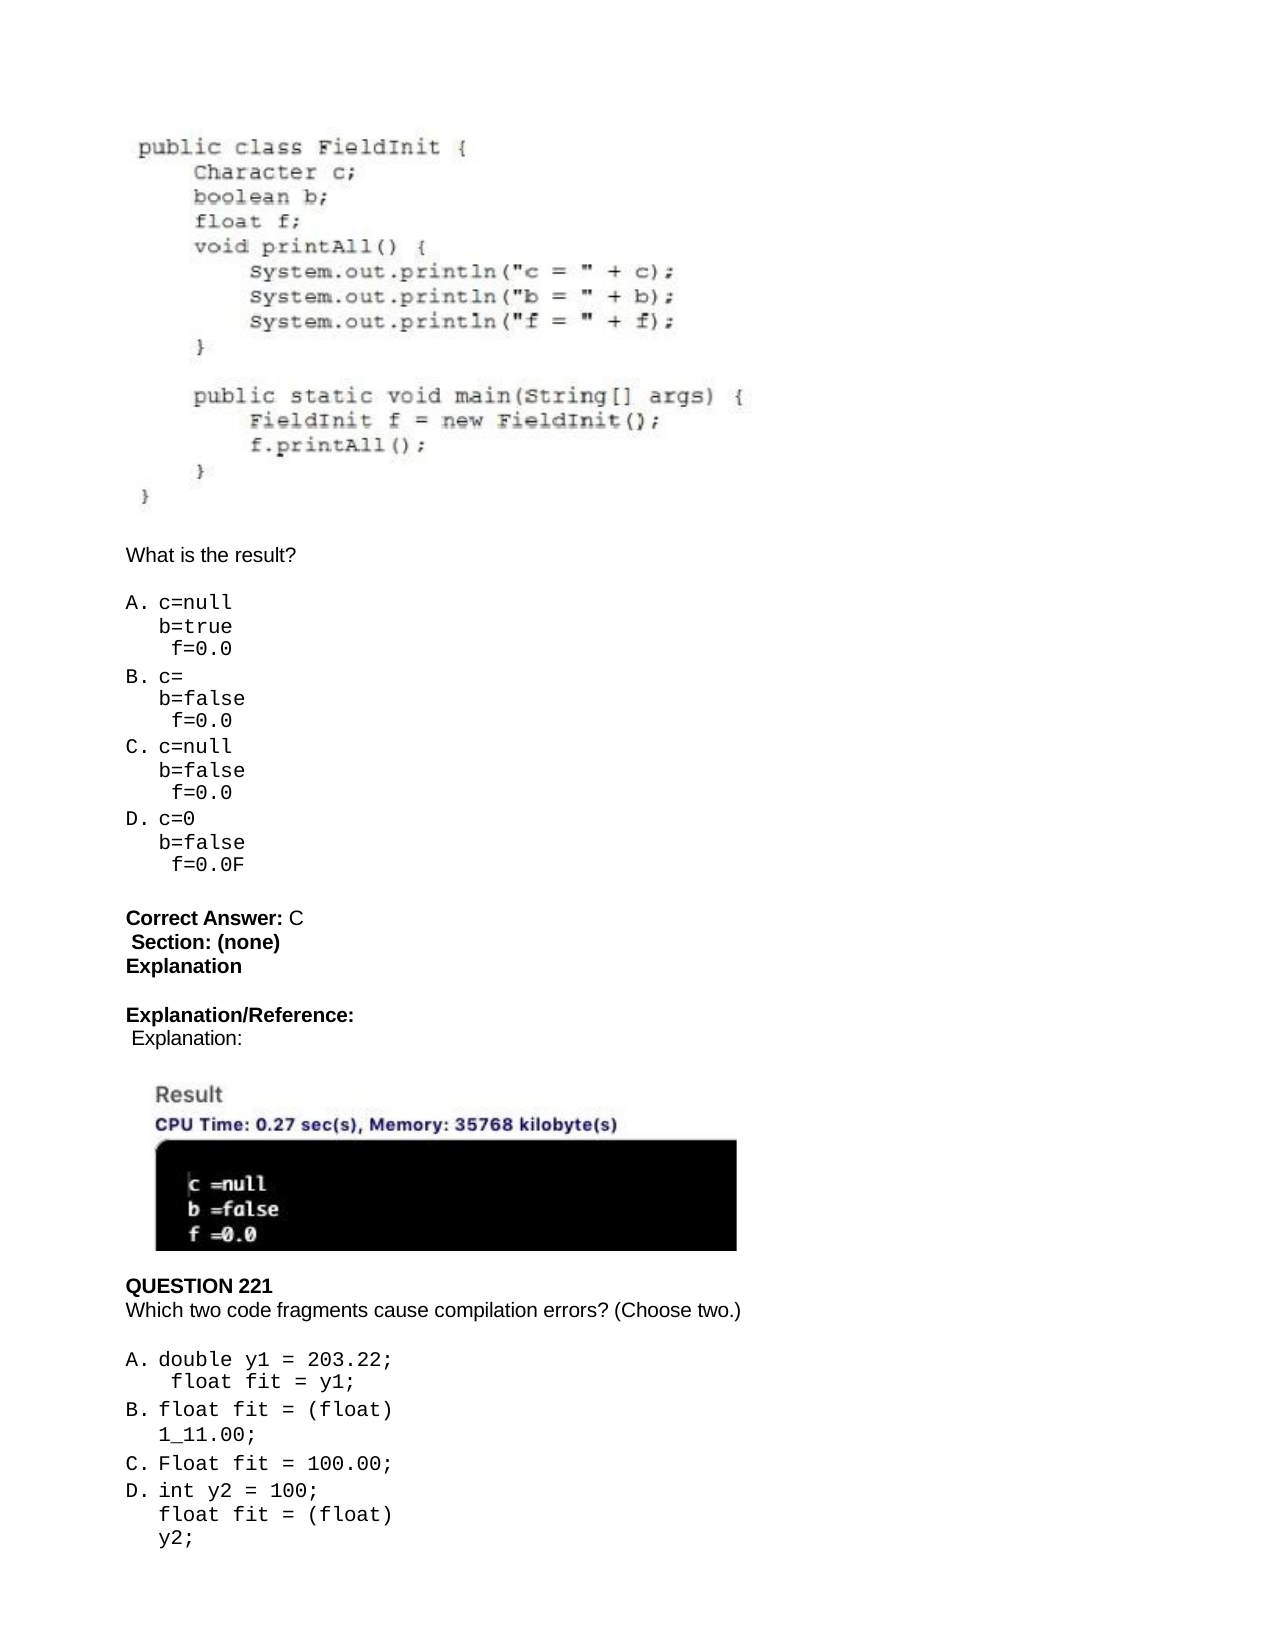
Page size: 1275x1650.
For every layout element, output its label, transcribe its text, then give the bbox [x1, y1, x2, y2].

text_box [127, 127, 753, 515]
text_box QUESTION 221 Which two code fragments cause compilation errors? (Choose two.) double y1 = 203.22; float fit = y1; float fit = (float) 1_11.00; Float fit = 100.00; int y2 = 100; float fit = (float) y2; [117, 1271, 755, 1549]
text_box [150, 1082, 737, 1251]
text_box What is the result? c=null b=true f=0.0 c= b=false f=0.0 c=null b=false f=0.0 c=0 b=false f=0.0F Correct Answer: C Section: (none) Explanation Explanation/Reference: Explanation: [113, 539, 361, 1051]
